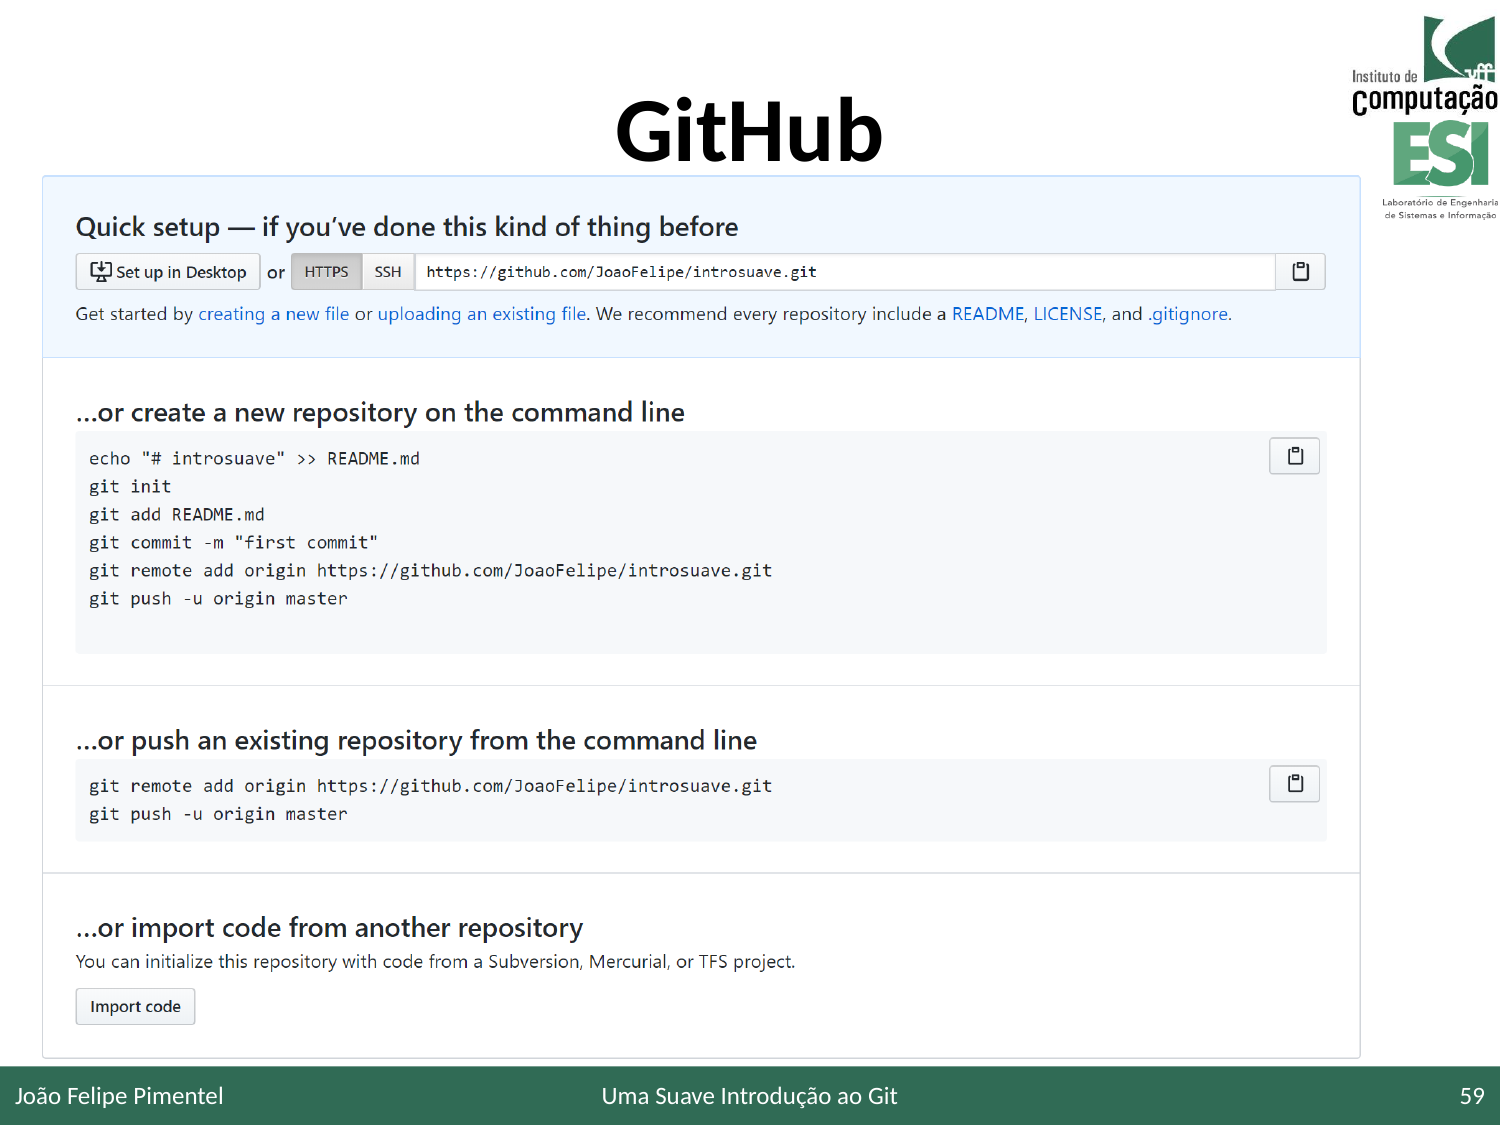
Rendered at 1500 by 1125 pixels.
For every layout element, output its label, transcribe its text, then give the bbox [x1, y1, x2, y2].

slide_number João Felipe Pimentel [0, 1065, 350, 1125]
slide_number 59 [1149, 1065, 1500, 1125]
picture [1383, 120, 1498, 220]
picture [35, 172, 1365, 1065]
title GitHub [150, 30, 1350, 171]
footer Uma Suave Introdução ao Git [512, 1073, 988, 1125]
